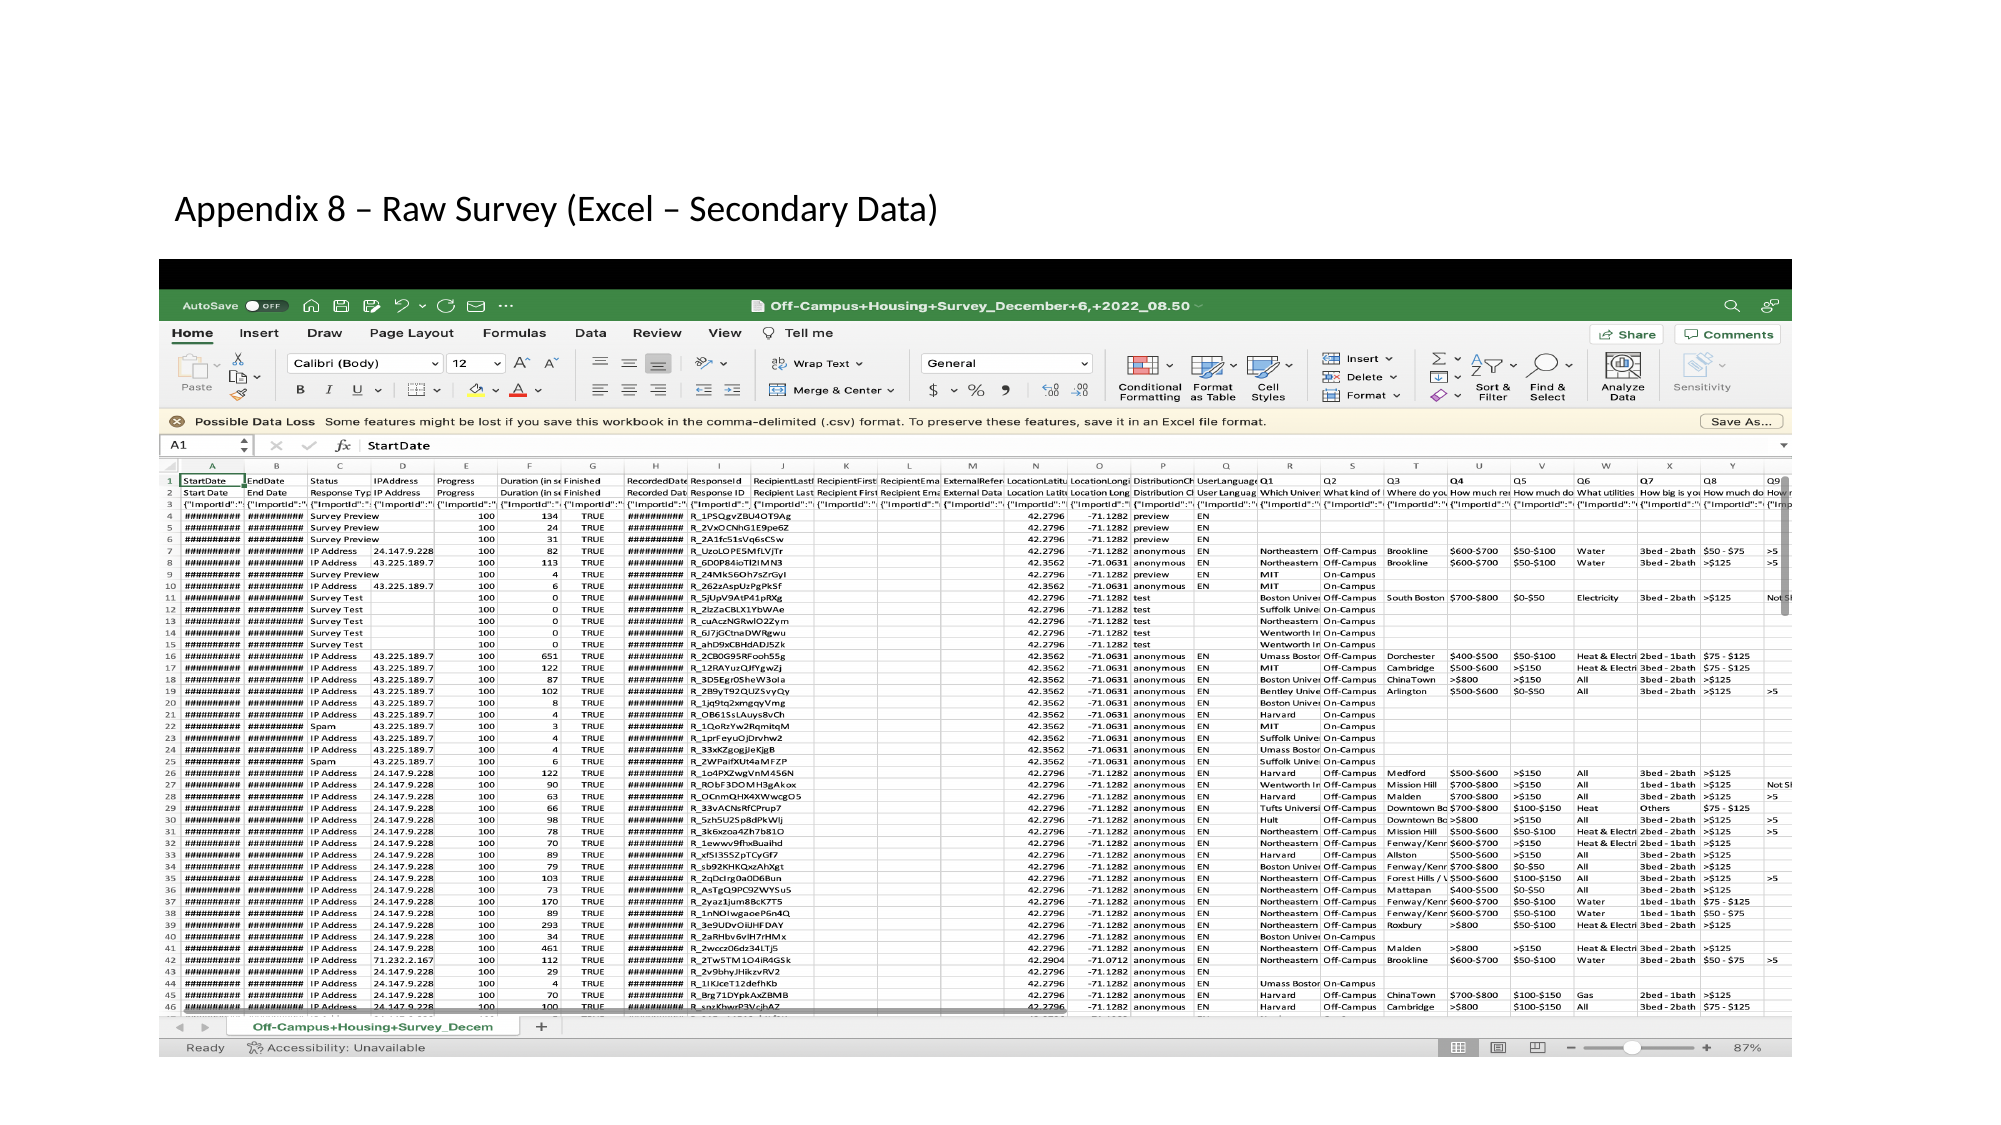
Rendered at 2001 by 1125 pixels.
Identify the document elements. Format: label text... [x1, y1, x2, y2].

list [159, 258, 1792, 1057]
text_box Appendix 8 – Raw Survey (Excel – Secondary Data) [159, 176, 1016, 237]
